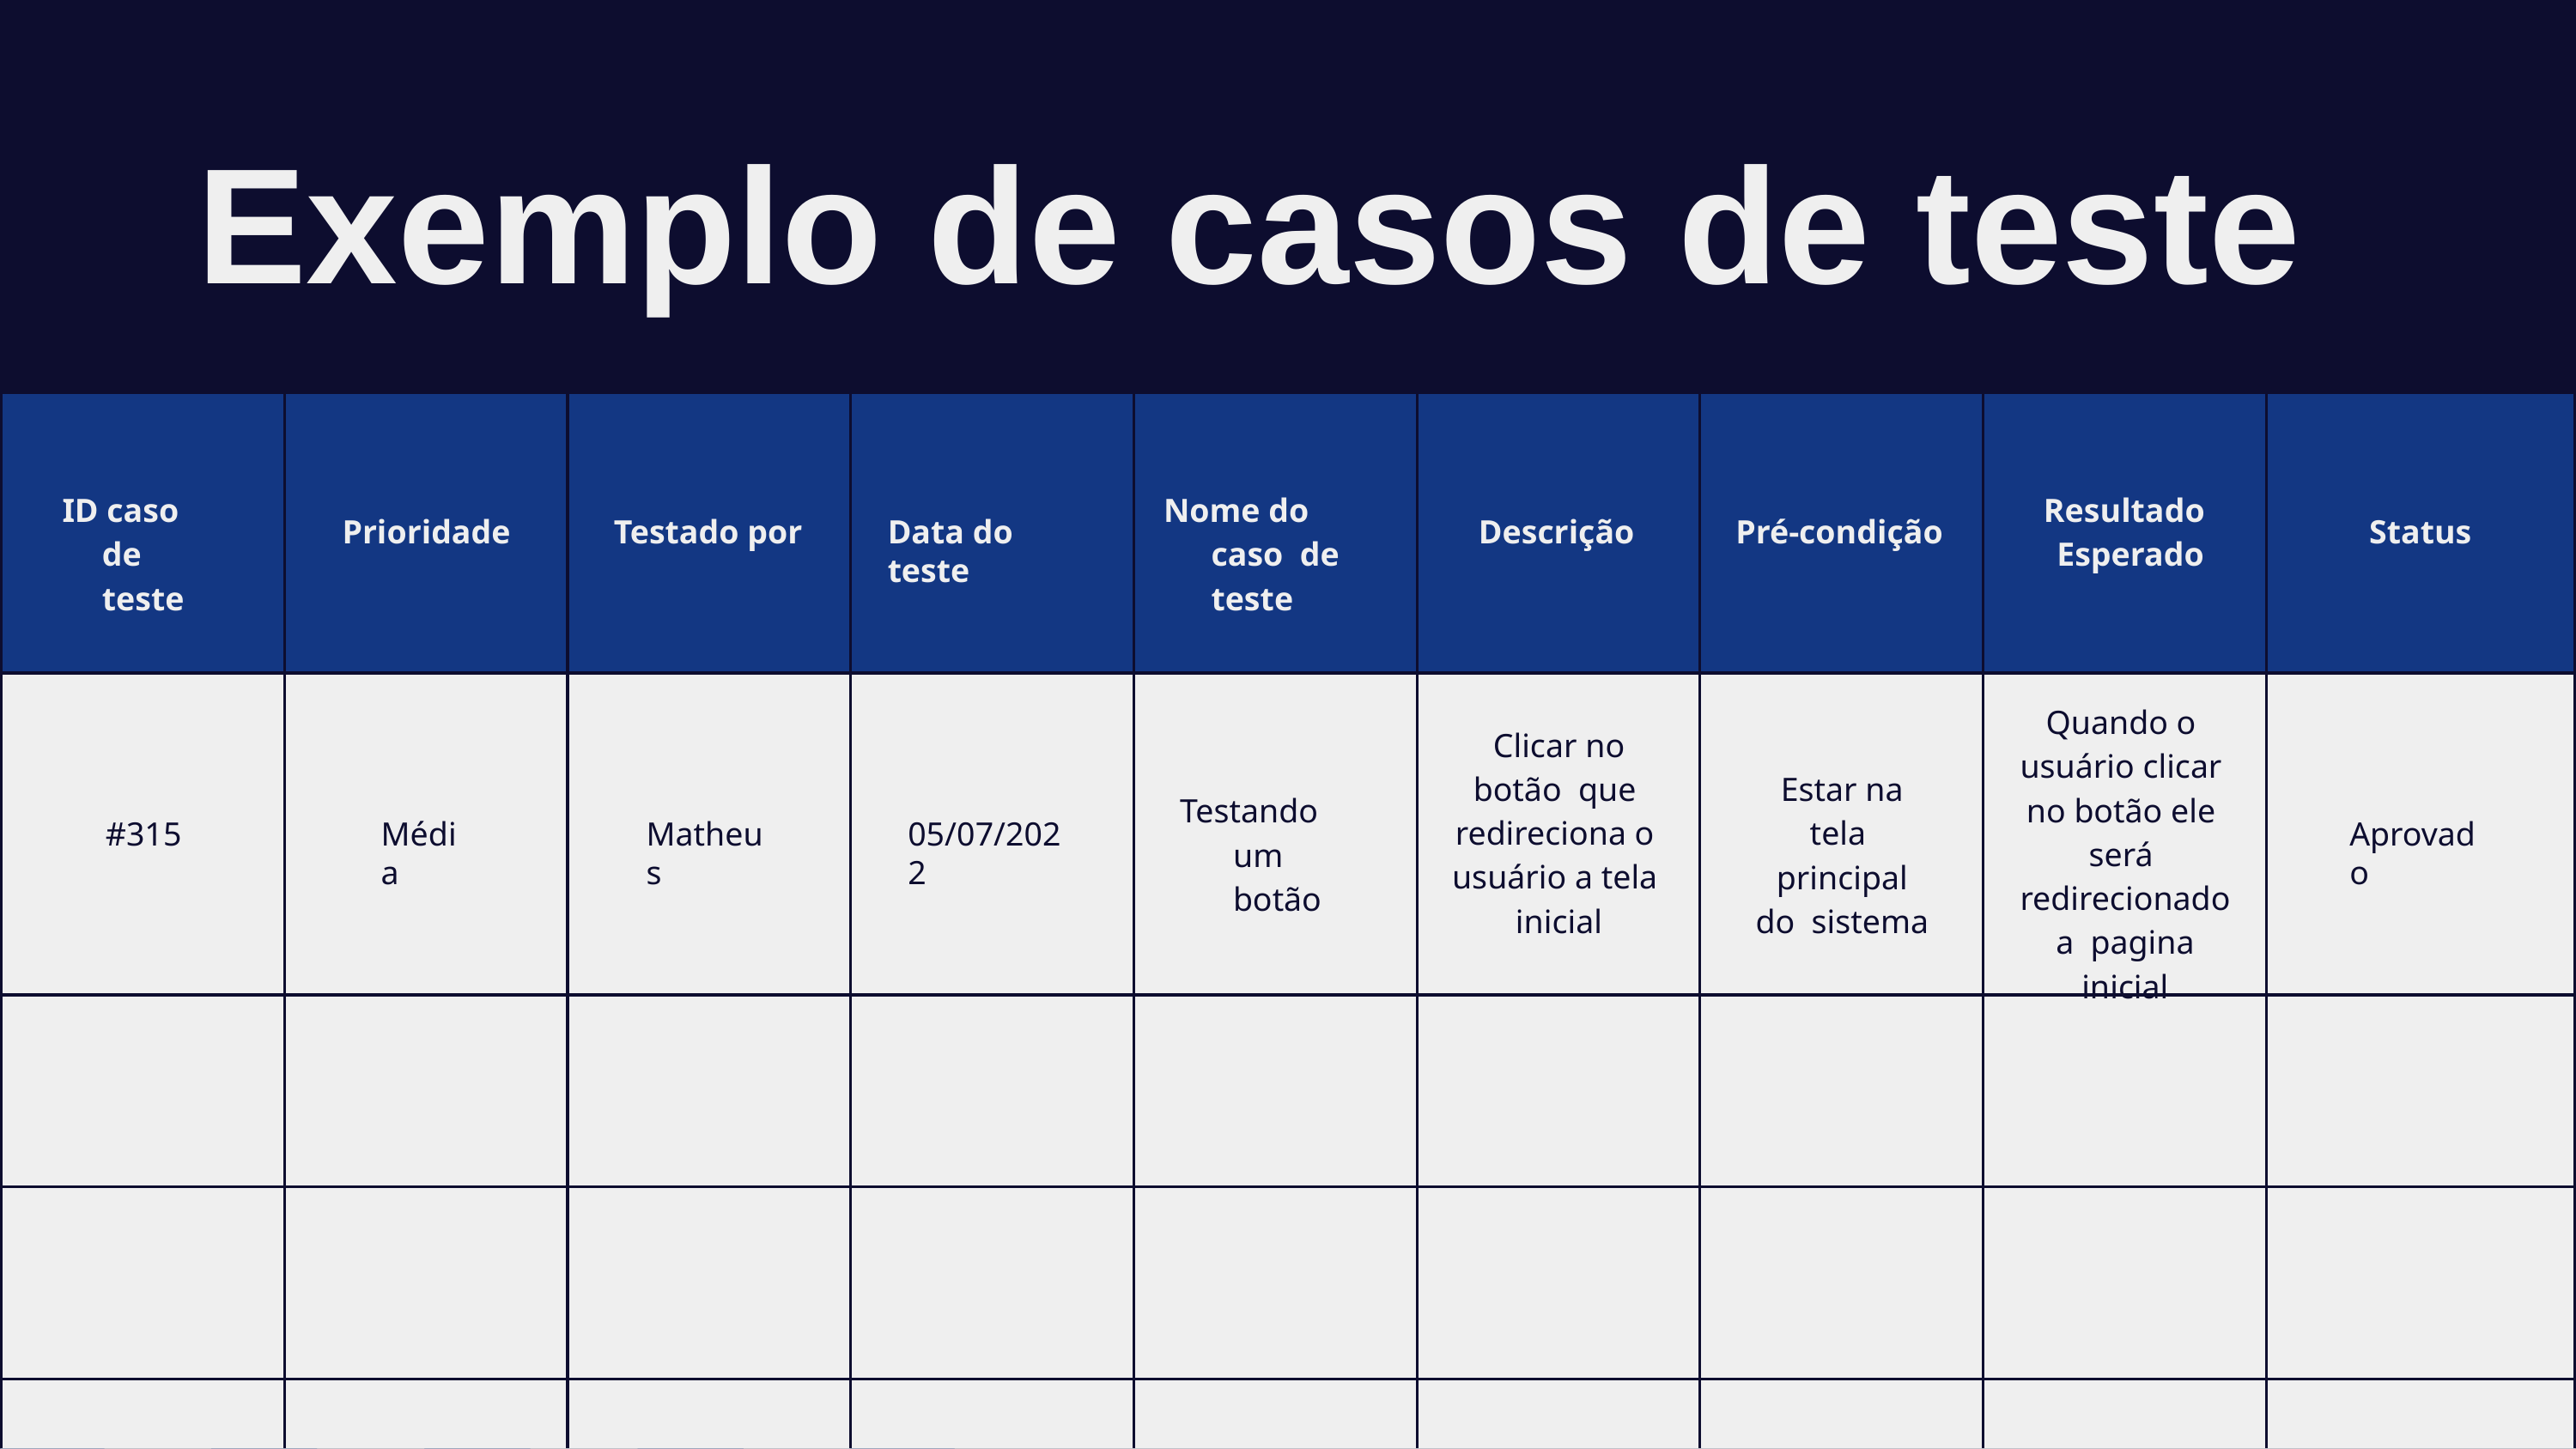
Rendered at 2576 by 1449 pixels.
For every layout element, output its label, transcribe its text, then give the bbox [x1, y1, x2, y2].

title Exemplo de casos de teste [195, 117, 2378, 361]
text_box [0, 0, 2576, 389]
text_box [0, 391, 2576, 1449]
